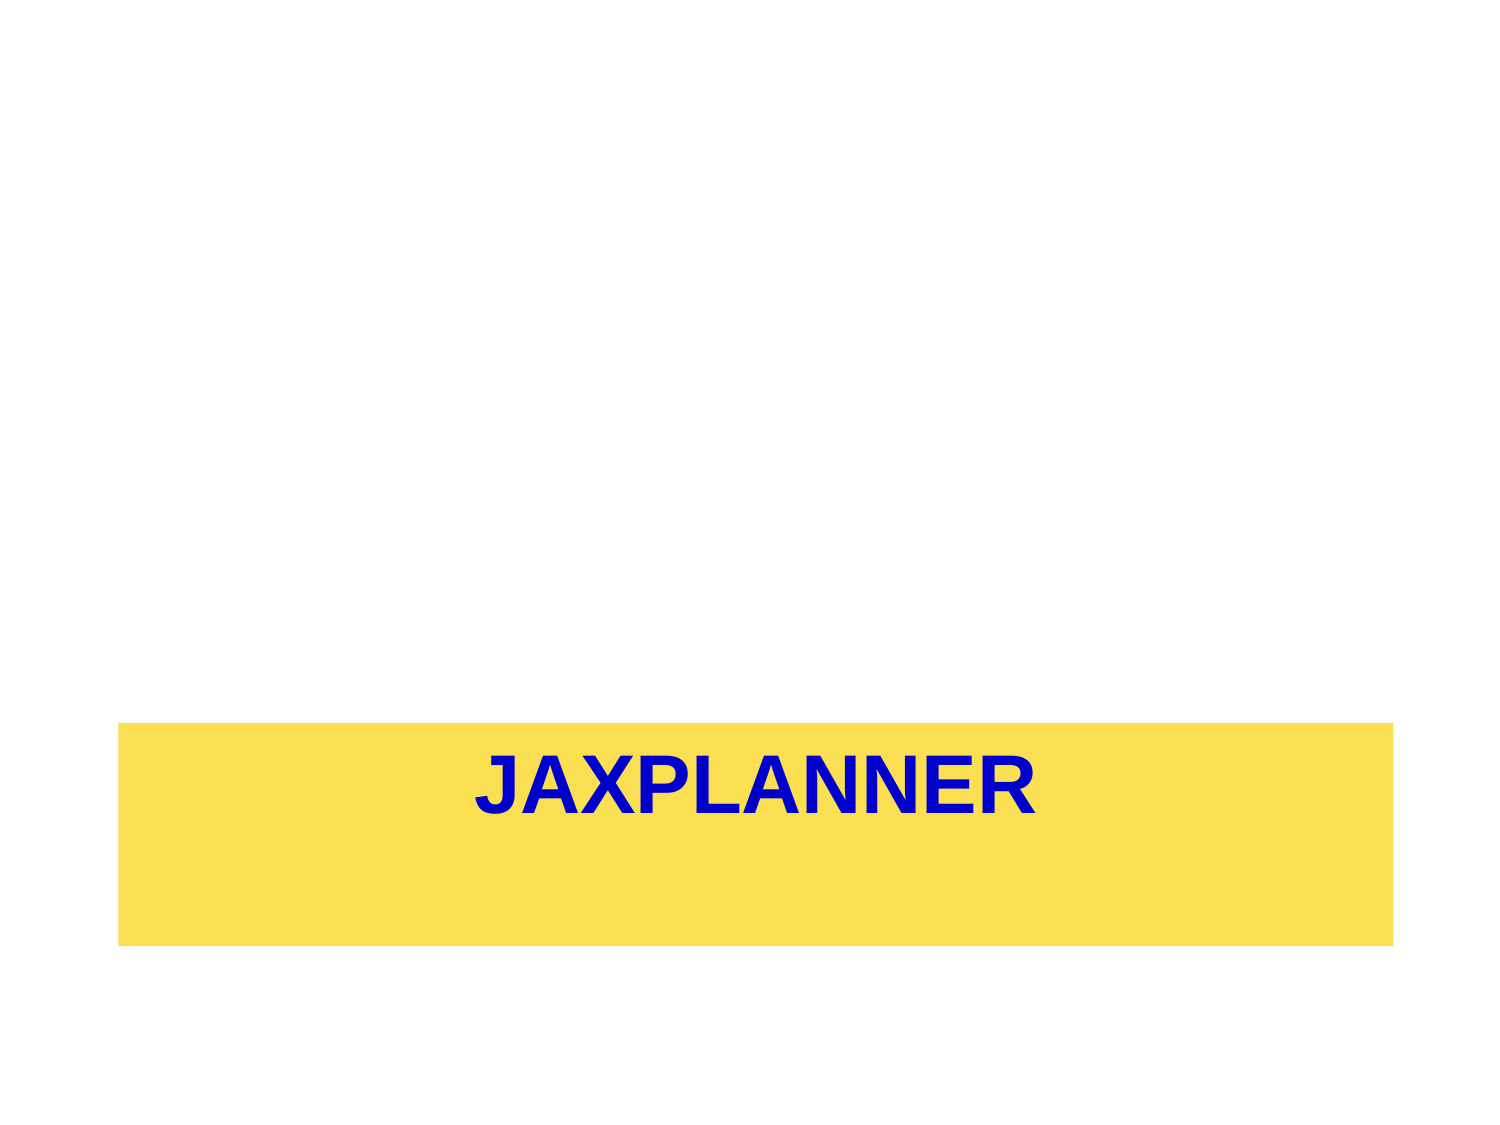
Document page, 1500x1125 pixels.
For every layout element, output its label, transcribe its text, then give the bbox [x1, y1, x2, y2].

text_box JAXPLANNER [118, 722, 1394, 947]
